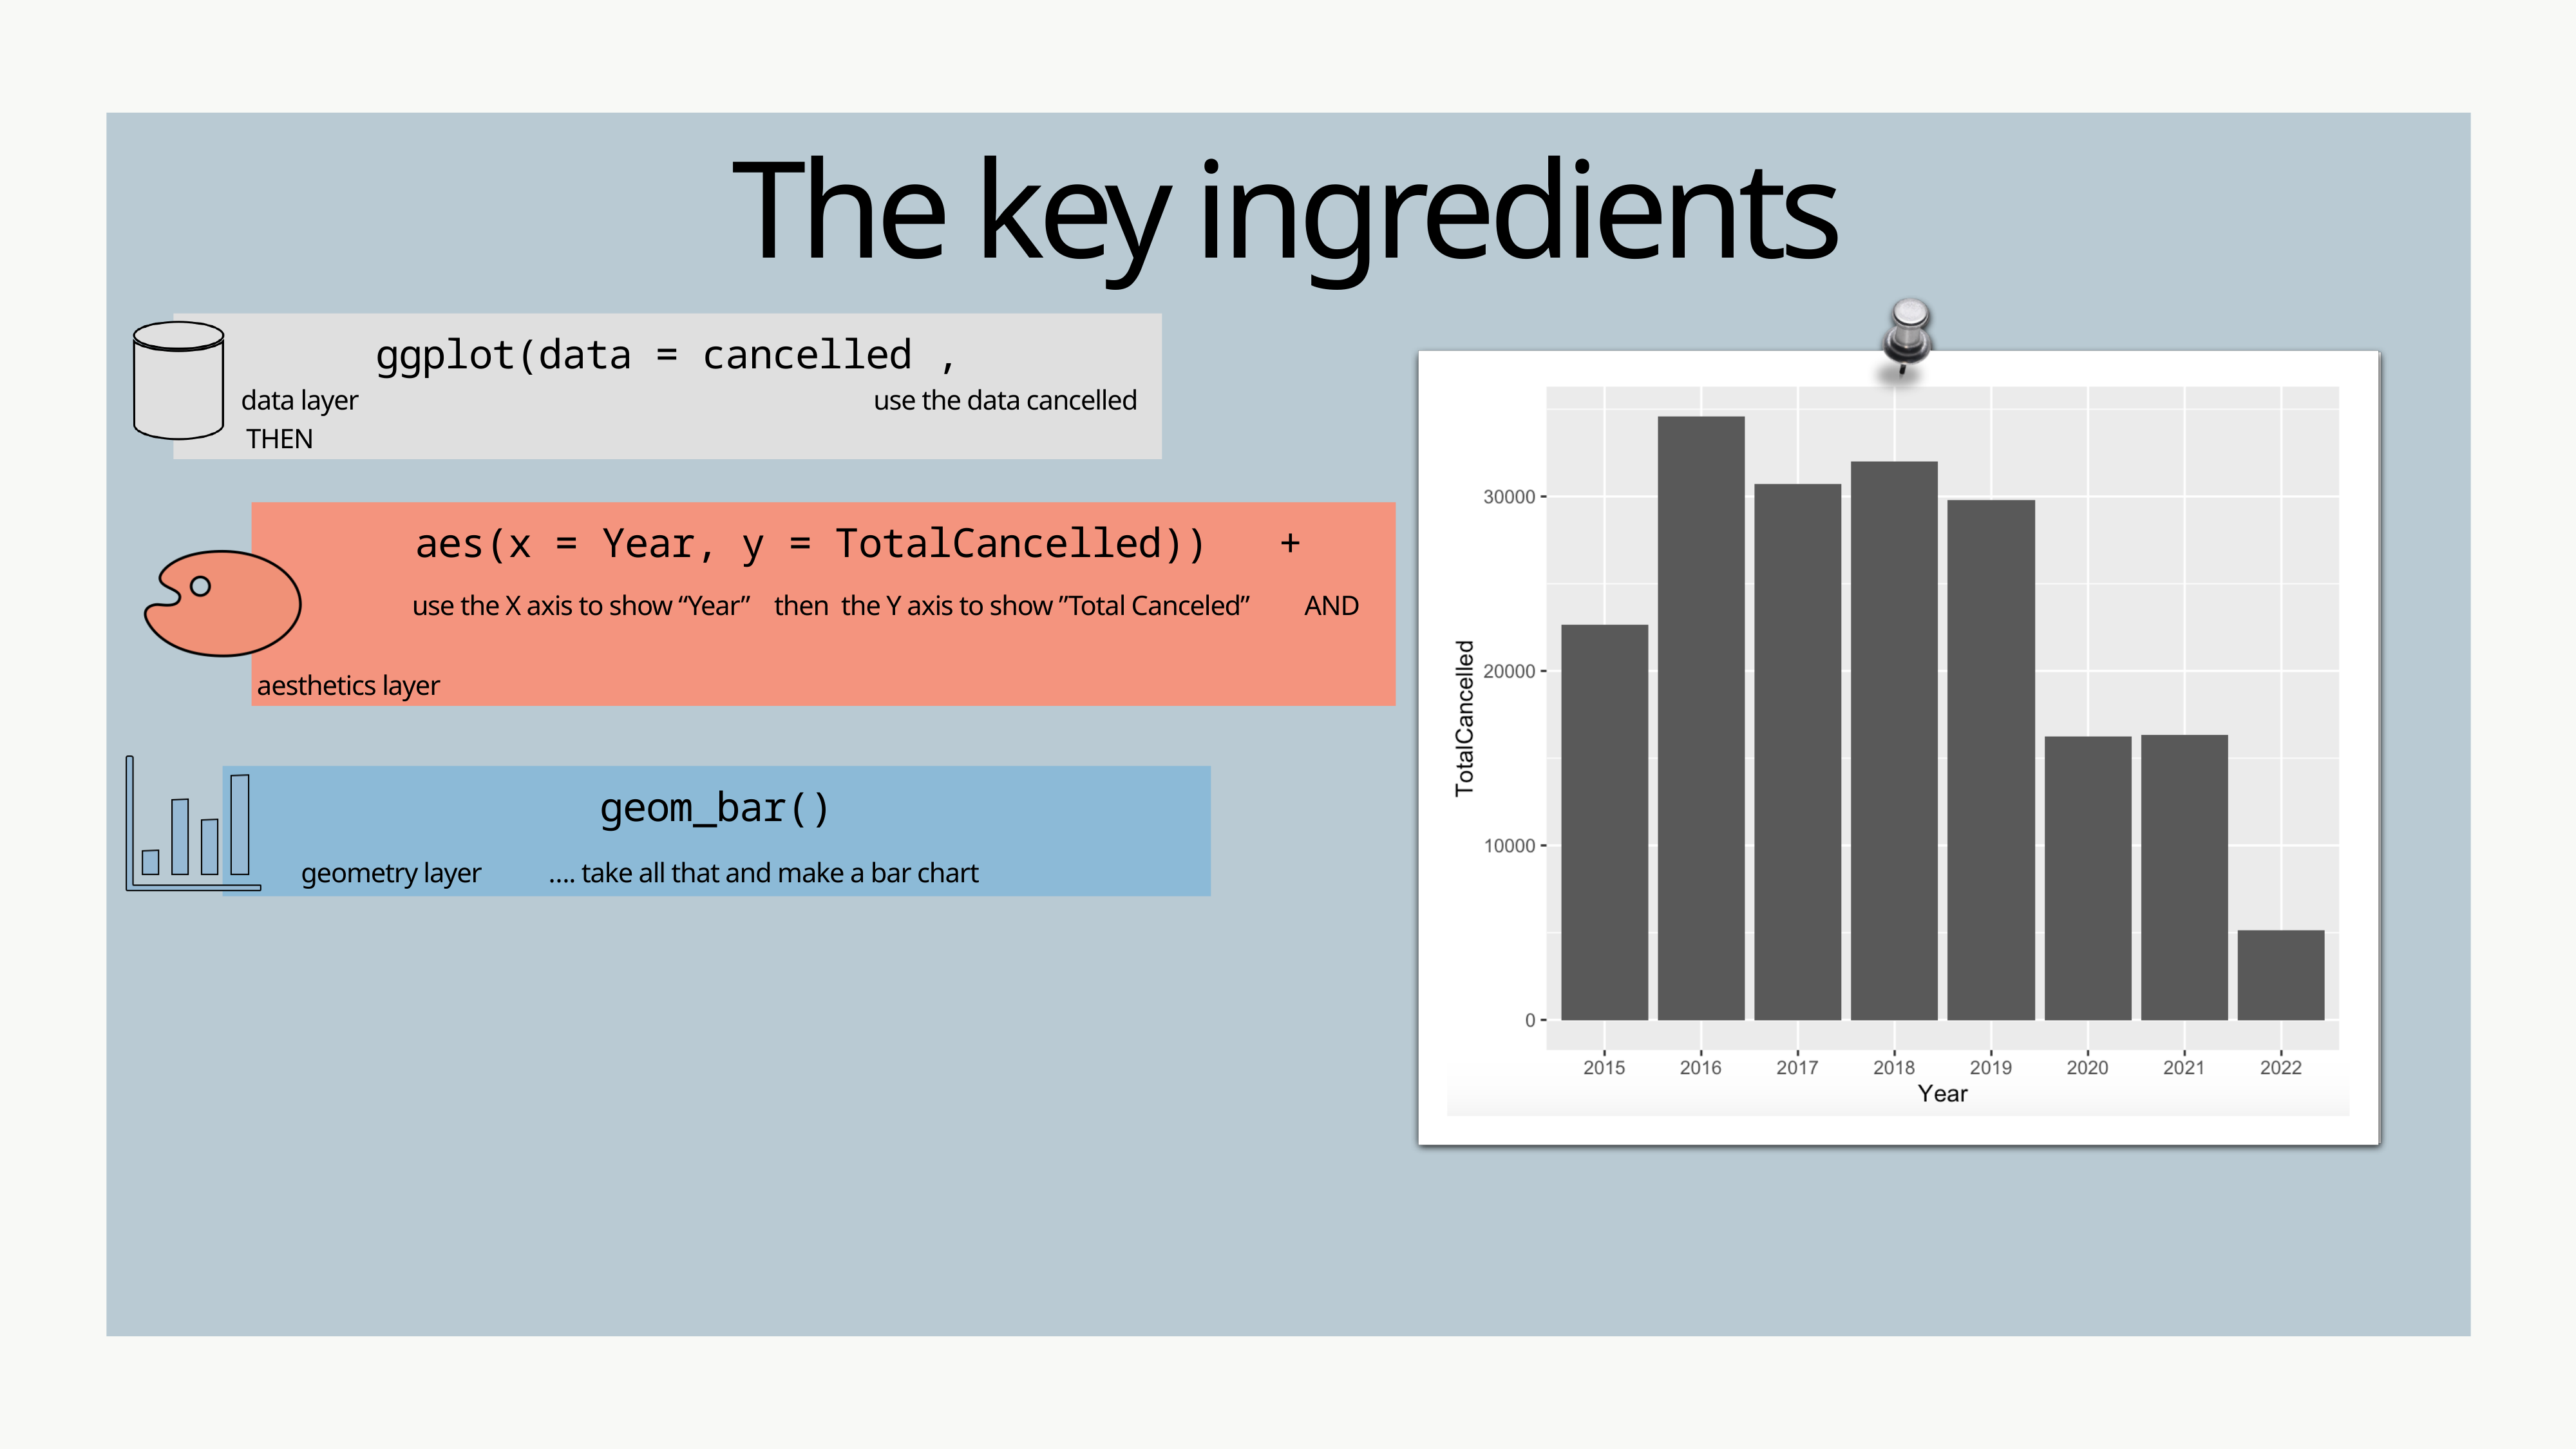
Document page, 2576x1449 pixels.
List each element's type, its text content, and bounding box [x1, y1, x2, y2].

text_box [132, 319, 1162, 442]
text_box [142, 520, 1396, 688]
picture [1411, 294, 2389, 1155]
text_box The key ingredients [217, 62, 2359, 289]
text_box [124, 753, 1211, 898]
